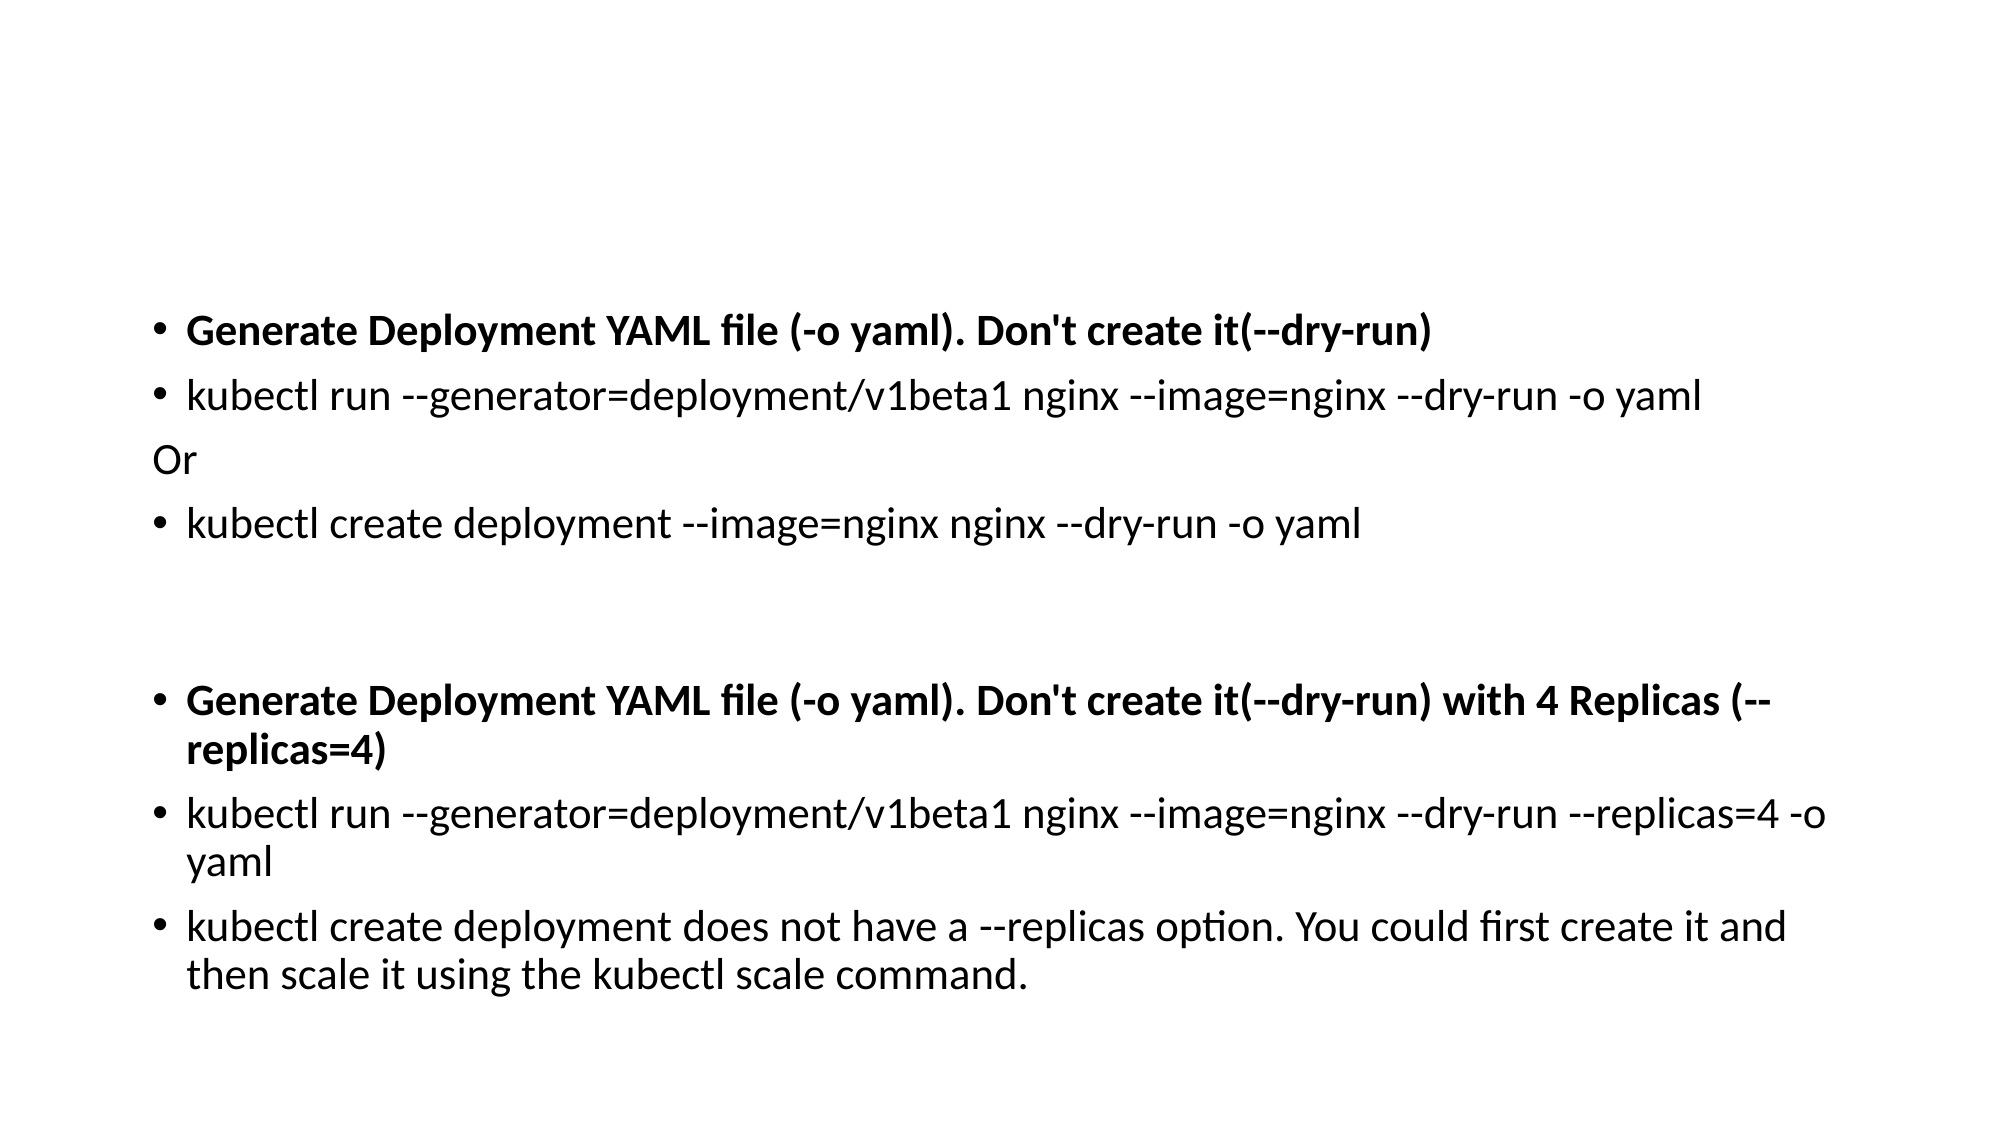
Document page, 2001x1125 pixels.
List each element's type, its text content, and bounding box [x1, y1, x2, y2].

list Generate Deployment YAML file (-o yaml). Don't create it(--dry-run) kubectl run --generator=deployment/v1beta1 nginx --image=nginx --dry-run -o yaml Or kubectl create deployment --image=nginx nginx --dry-run -o yaml Generate Deployment YAML file (-o yaml). Don't create it(--dry-run) with 4 Replicas (--replicas=4) kubectl run --generator=deployment/v1beta1 nginx --image=nginx --dry-run --replicas=4 -o yaml kubectl create deployment does not have a --replicas option. You could first create it and then scale it using the kubectl scale command. [137, 299, 1863, 1014]
